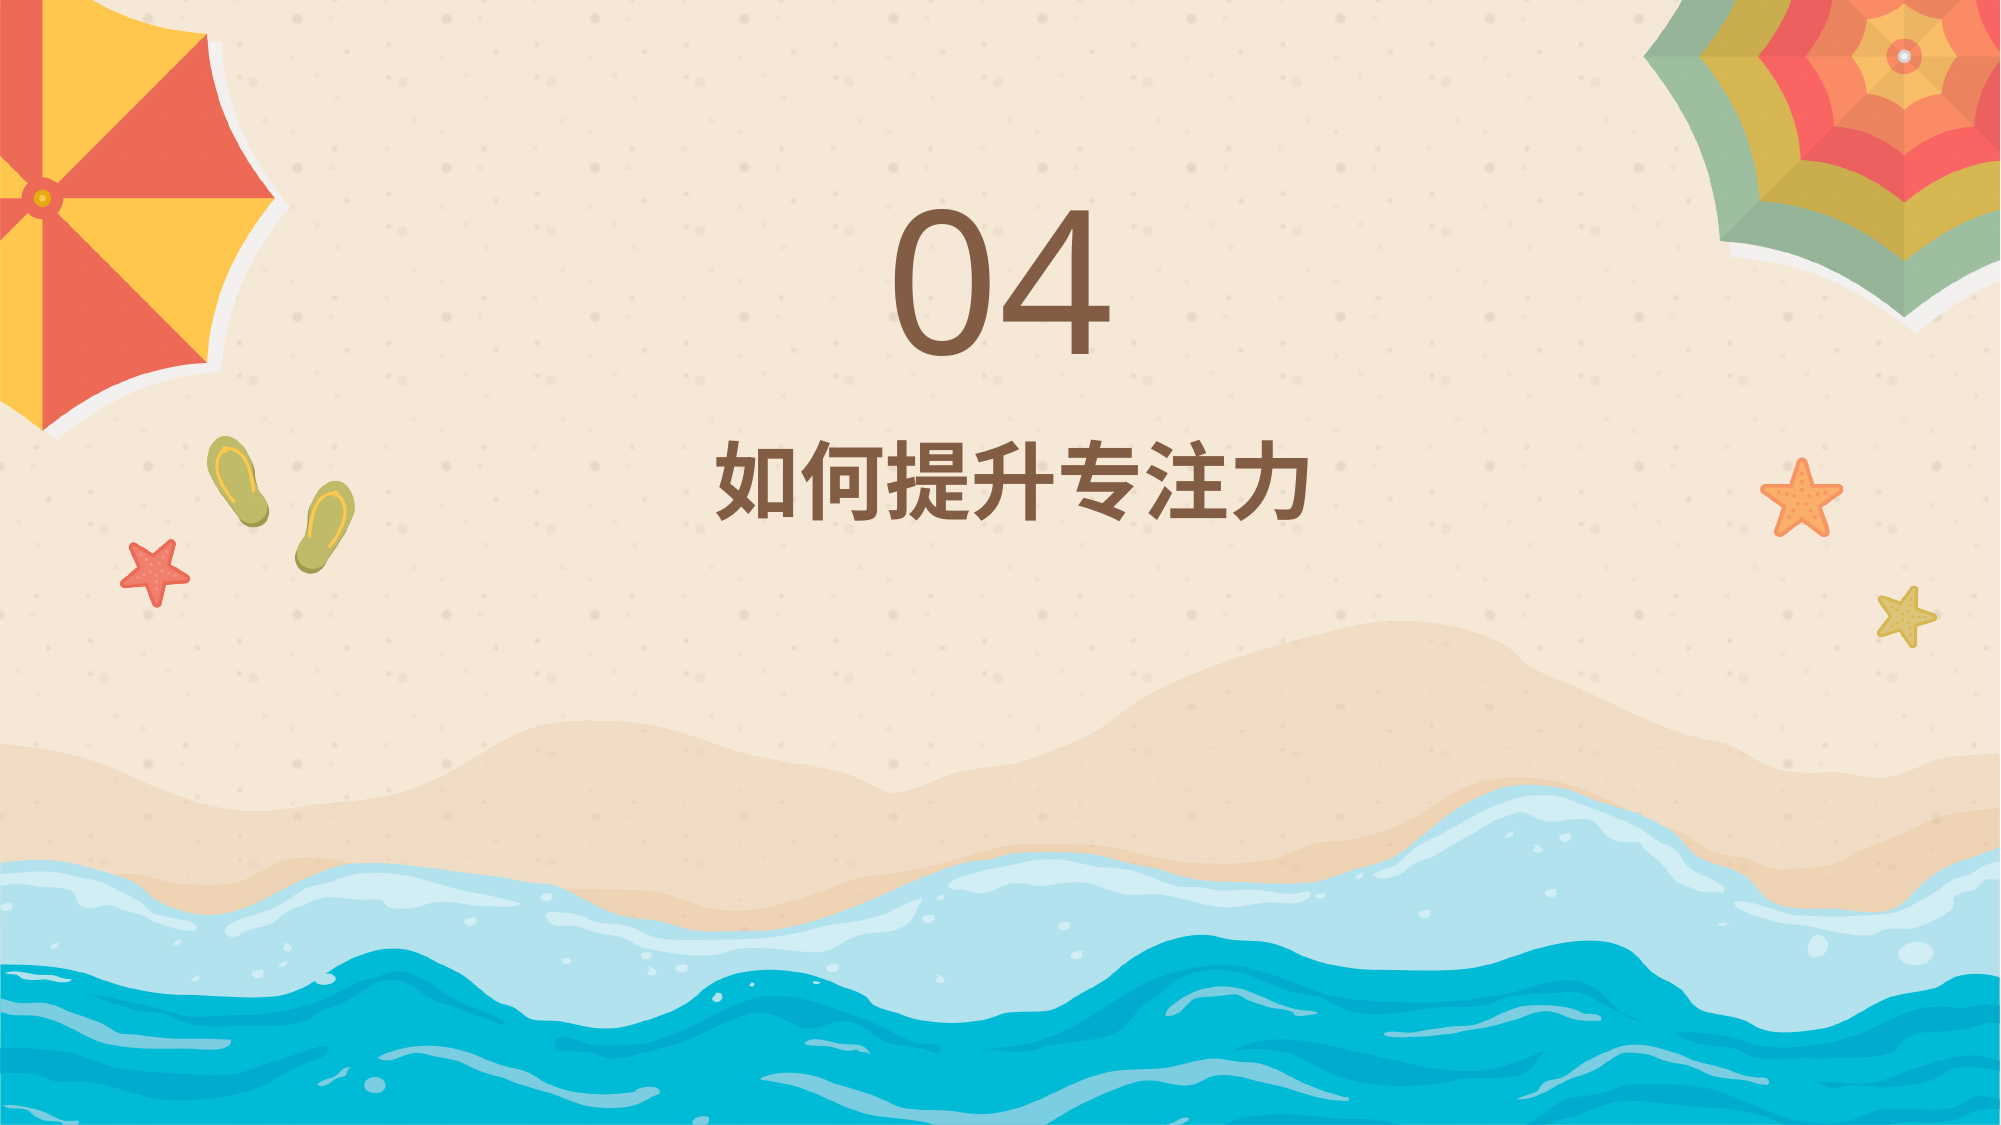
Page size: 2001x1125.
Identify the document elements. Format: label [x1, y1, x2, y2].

text_box [0, 0, 2000, 1125]
